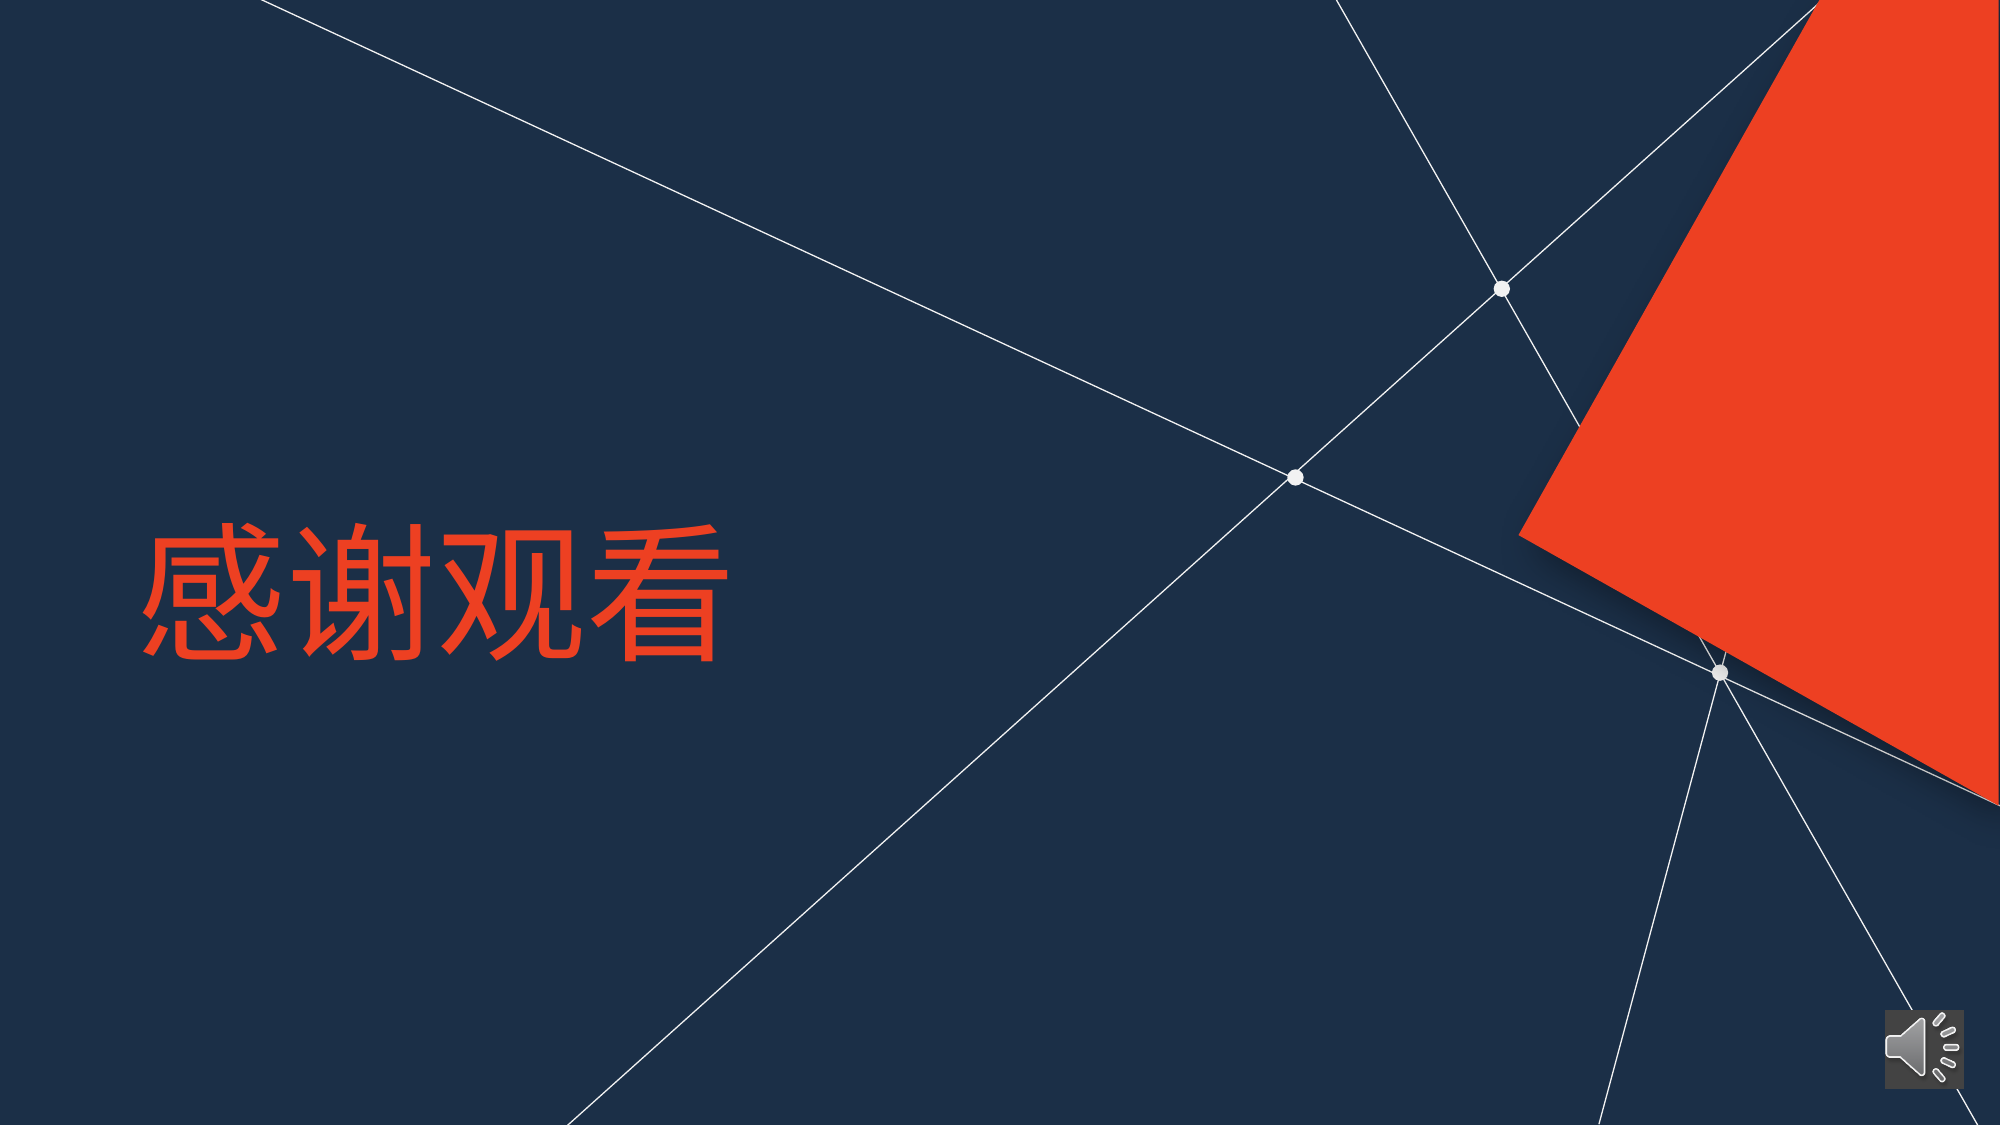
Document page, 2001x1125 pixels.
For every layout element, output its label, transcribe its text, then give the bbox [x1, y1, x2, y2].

text_box 感谢观看 [121, 491, 1024, 687]
text_box [1287, 469, 1304, 486]
text_box [1518, 0, 1999, 806]
picture [1884, 1009, 1965, 1090]
text_box [1493, 280, 1511, 297]
